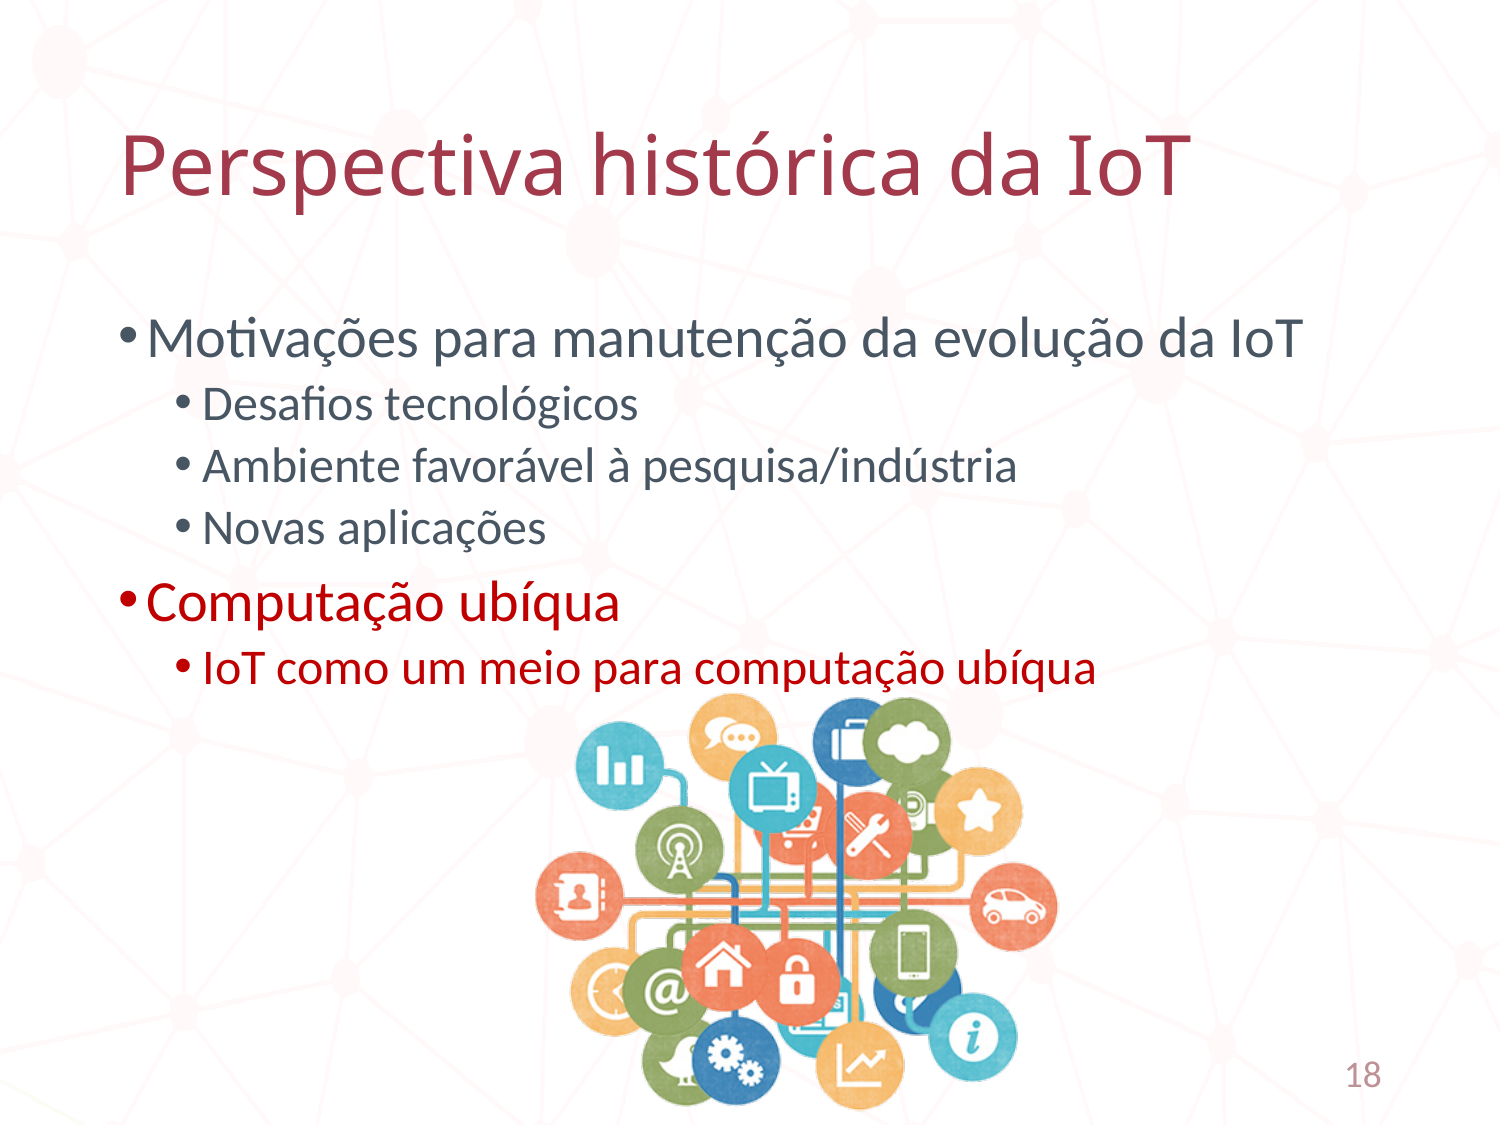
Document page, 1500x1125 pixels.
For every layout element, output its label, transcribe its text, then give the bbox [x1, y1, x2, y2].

picture [534, 691, 1060, 1112]
list Motivações para manutenção da evolução da IoT Desafios tecnológicos Ambiente favorável à pesquisa/indústria Novas aplicações Computação ubíqua IoT como um meio para computação ubíqua [103, 299, 1397, 1014]
title Perspectiva histórica da IoT [103, 59, 1397, 278]
slide_number 18 [1060, 1042, 1397, 1103]
